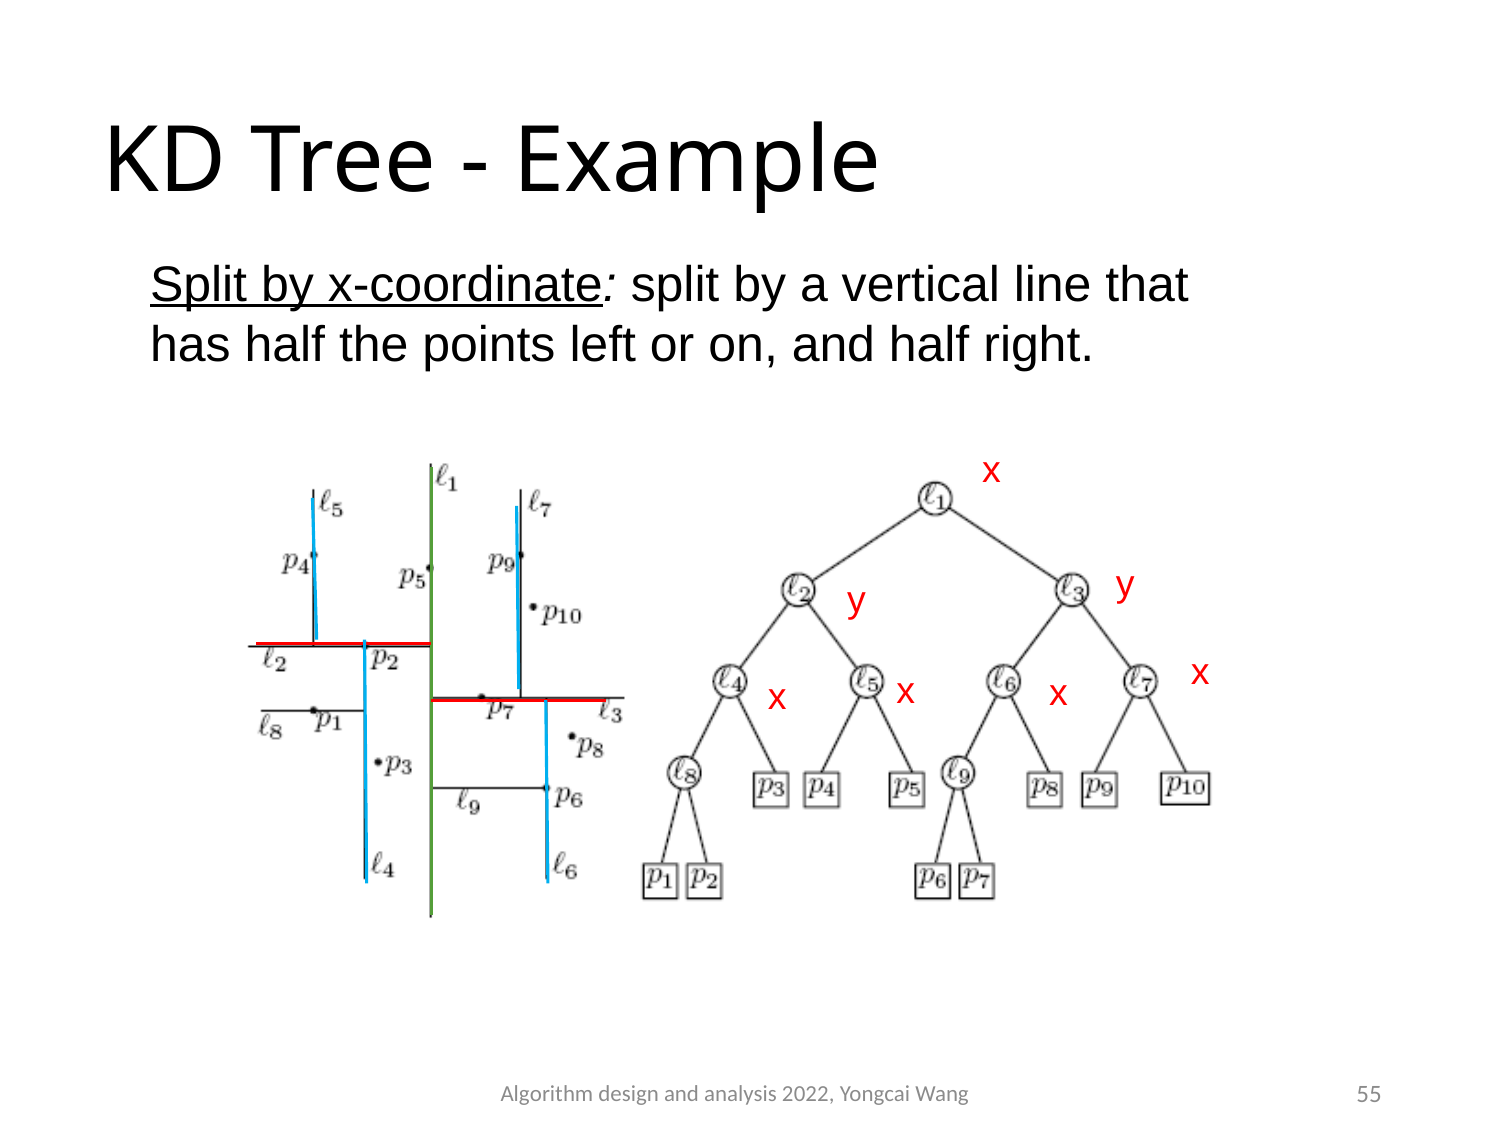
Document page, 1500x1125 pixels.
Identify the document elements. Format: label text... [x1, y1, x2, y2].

title KD Tree - Example [87, 53, 1382, 271]
picture [199, 429, 1225, 953]
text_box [312, 497, 317, 640]
footer Algorithm design and analysis 2022, Yongcai Wang [452, 1062, 1018, 1123]
text_box Split by x-coordinate: split by a vertical line that has half the points left or on, and half right. [135, 243, 1225, 379]
slide_number 55 [1059, 1062, 1397, 1123]
